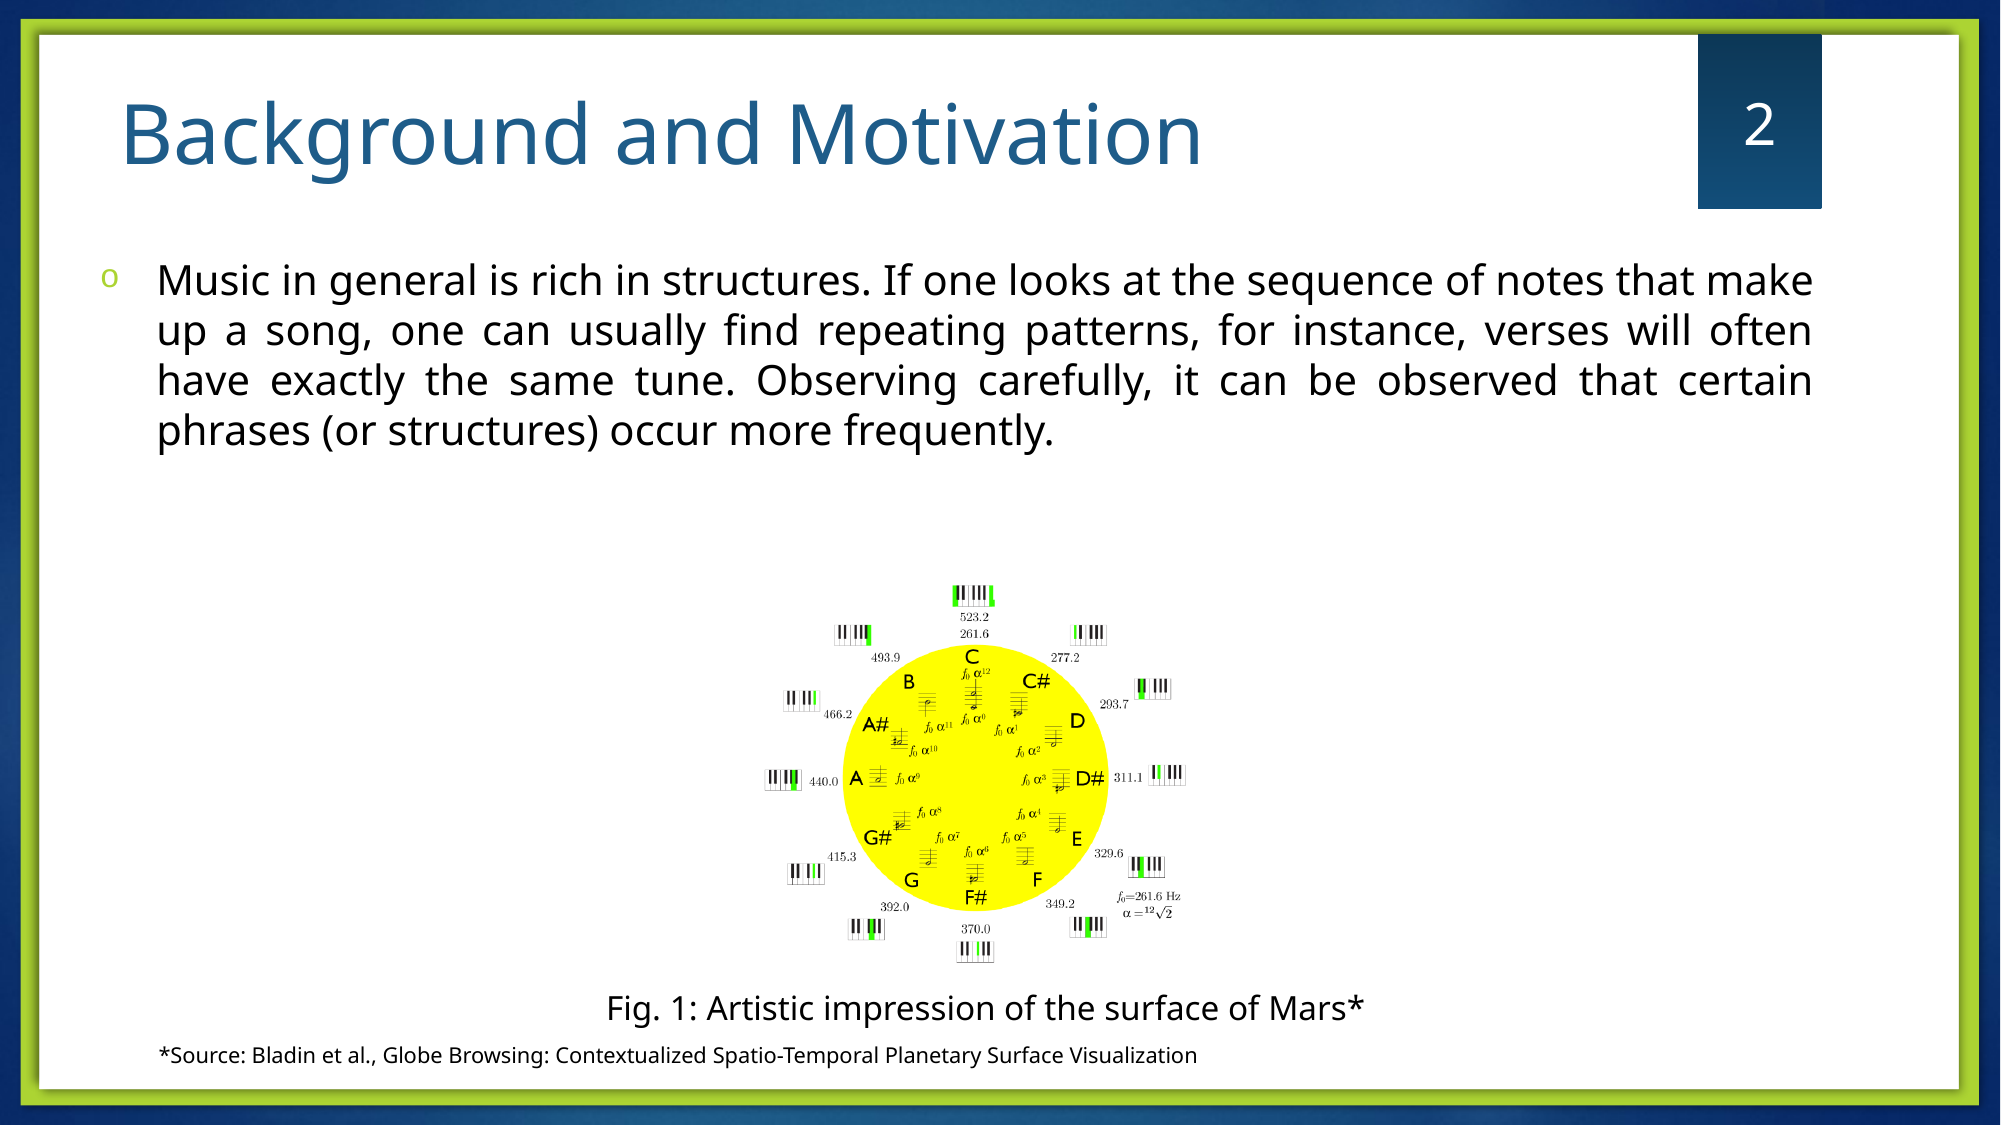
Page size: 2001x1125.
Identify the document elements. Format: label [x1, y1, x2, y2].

picture [732, 562, 1213, 987]
text_box [0, 0, 2000, 1125]
